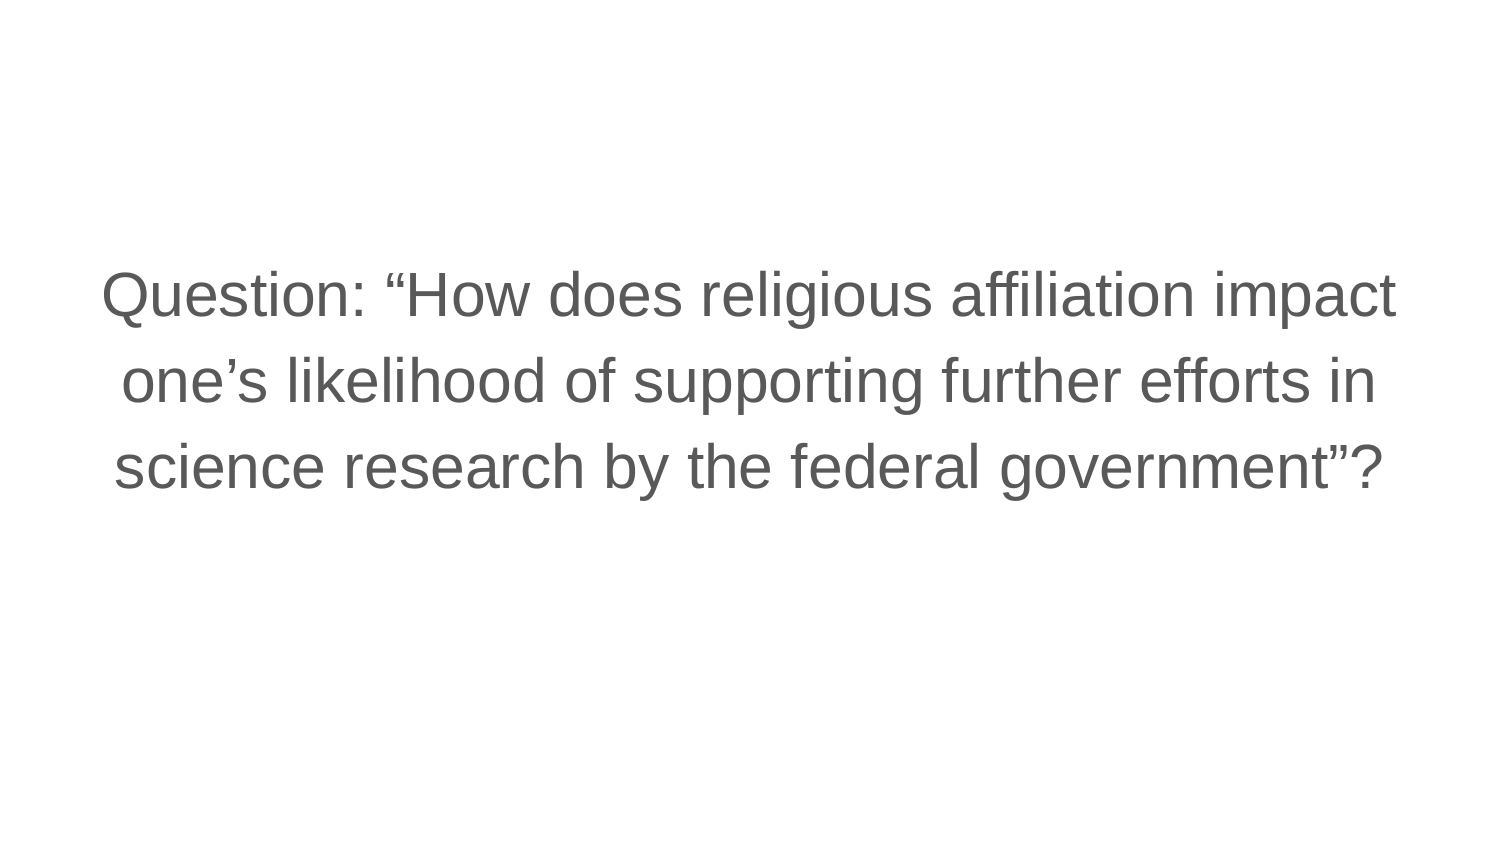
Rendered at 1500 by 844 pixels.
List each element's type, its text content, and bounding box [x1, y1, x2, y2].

list Question: “How does religious affiliation impact one’s likelihood of supporting further efforts in science research by the federal government”? [51, 227, 1449, 844]
